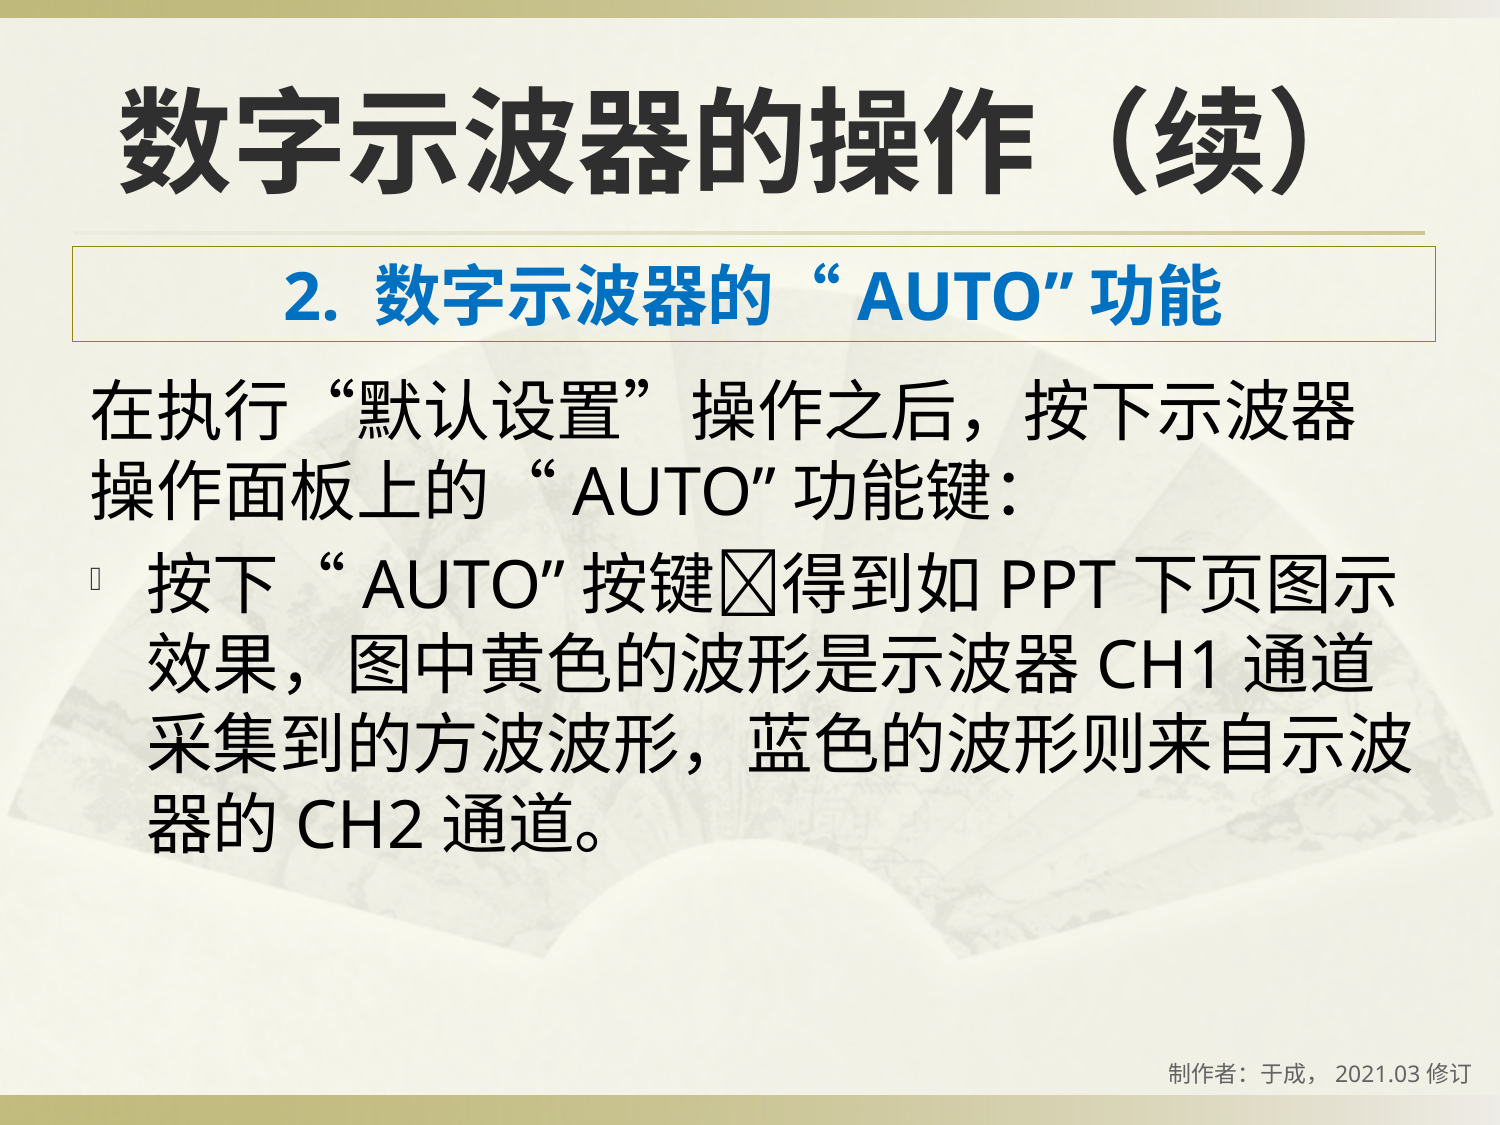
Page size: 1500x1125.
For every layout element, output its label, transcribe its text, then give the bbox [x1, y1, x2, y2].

text_box 数字示波器的操作（续） [74, 45, 1425, 233]
footer 制作者：于成，2021.03修订 [874, 1050, 1487, 1097]
text_box 2. 数字示波器的“AUTO”功能 [72, 246, 1436, 342]
list 在执行“默认设置”操作之后，按下示波器操作面板上的“AUTO”功能键： 按下“AUTO”按键得到如PPT下页图示效果，图中黄色的波形是示波器CH1通道采集到的方波波形，蓝色的波形则来自示波器的CH2通道。 [75, 361, 1436, 1032]
